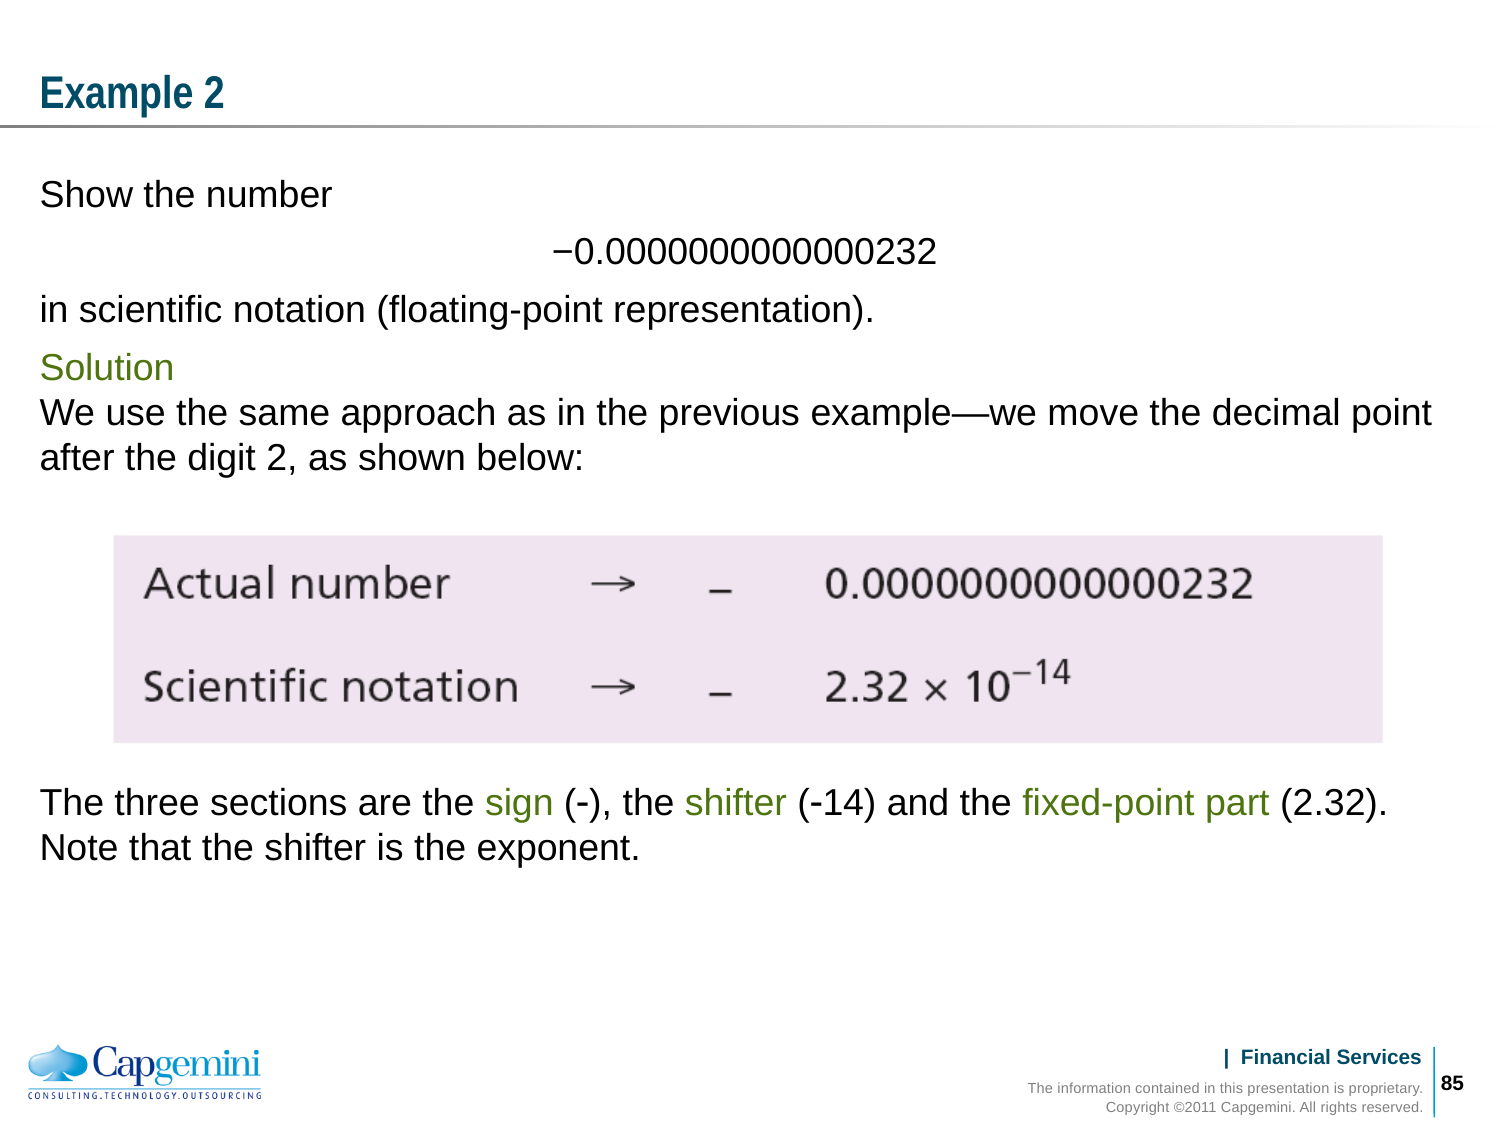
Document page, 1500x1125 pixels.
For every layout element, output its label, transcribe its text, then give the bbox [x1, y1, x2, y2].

title Example 2 [39, 34, 1470, 126]
picture [26, 1043, 263, 1100]
list Show the number −0.0000000000000232 in scientific notation (floating-point representation). Solution We use the same approach as in the previous example—we move the decimal point after the digit 2, as shown below: The three sections are the sign (-), the shifter (-14) and the fixed-point part (2.32). Note that the shifter is the exponent. [39, 162, 1465, 988]
picture [85, 512, 1414, 777]
